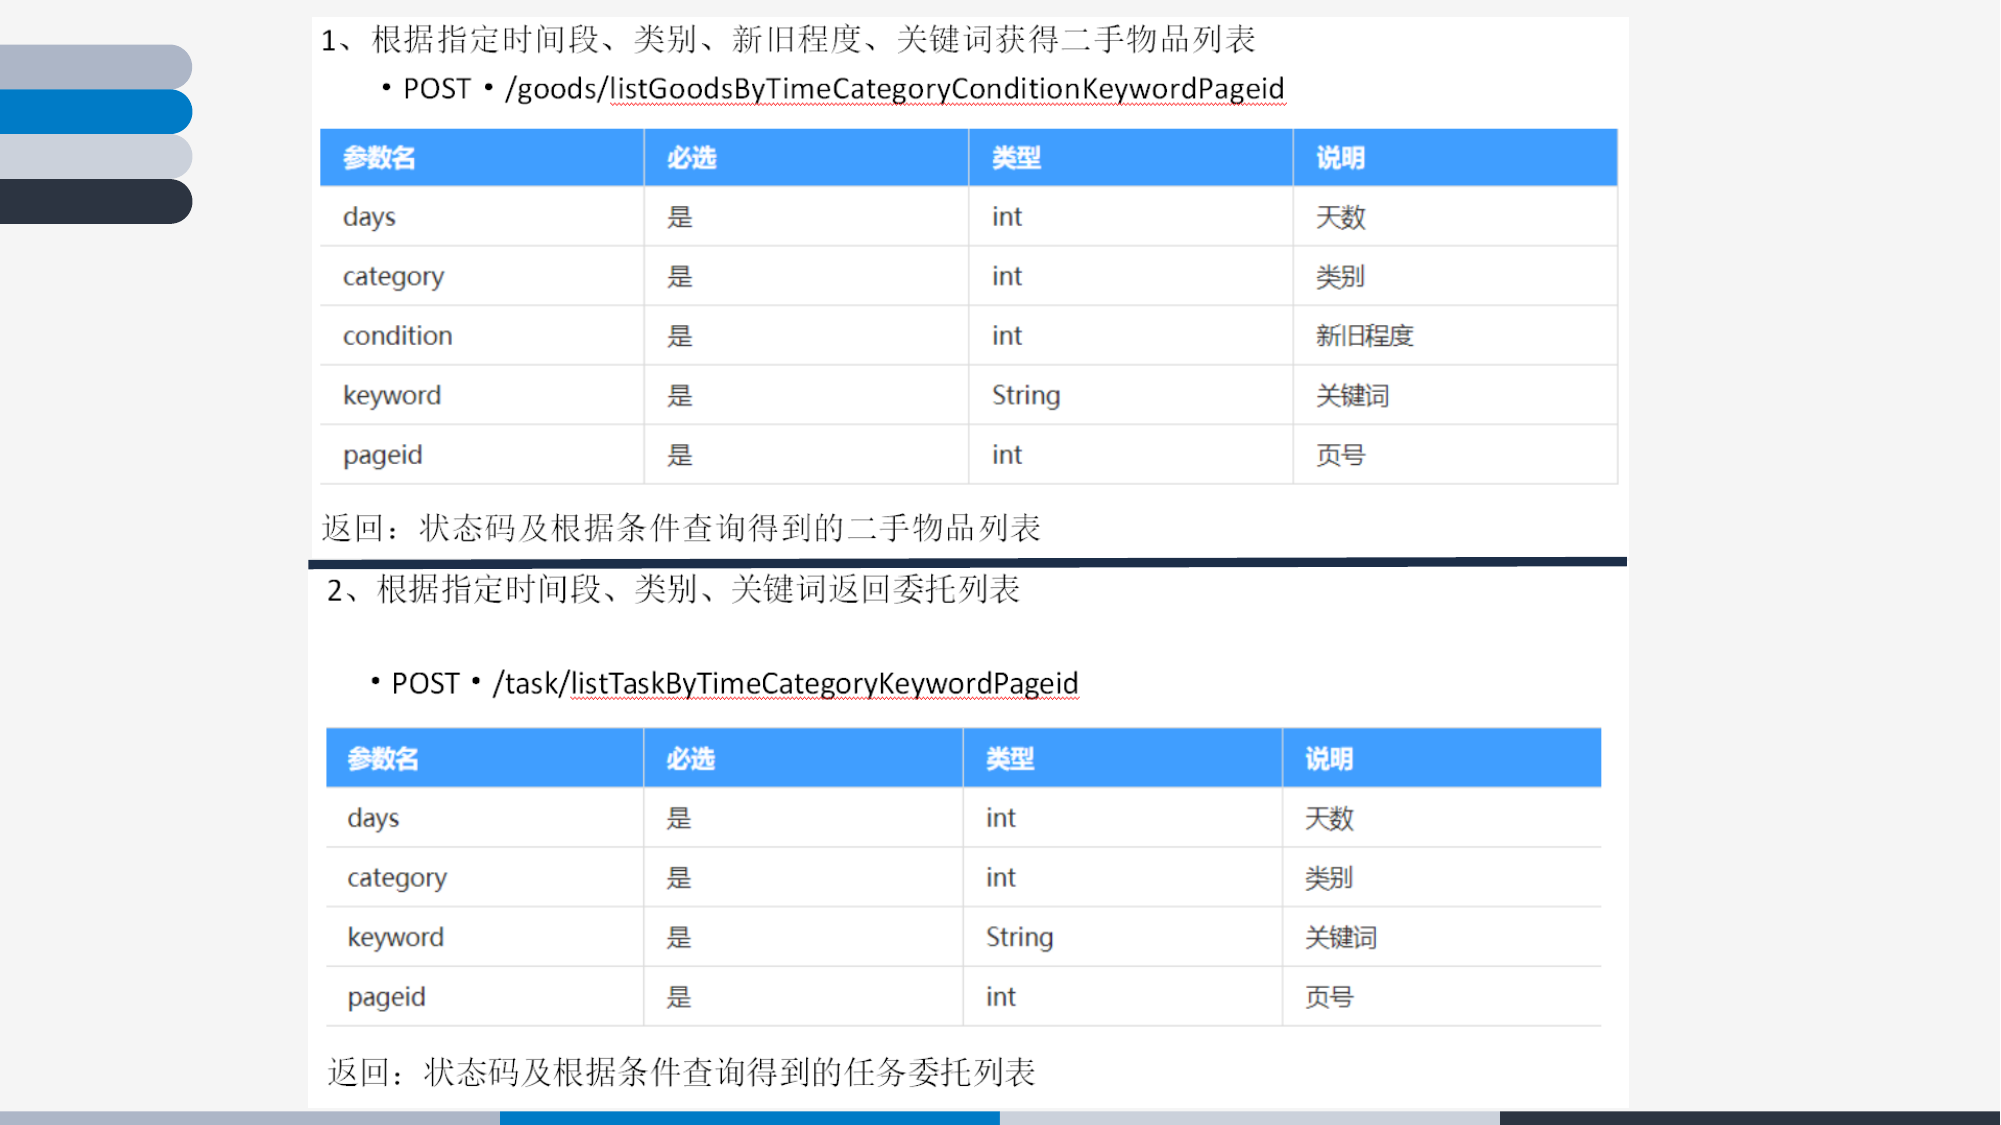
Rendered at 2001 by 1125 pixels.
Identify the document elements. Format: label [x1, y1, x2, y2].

text_box [308, 561, 1628, 565]
picture [312, 17, 1629, 558]
picture [308, 561, 1629, 1108]
